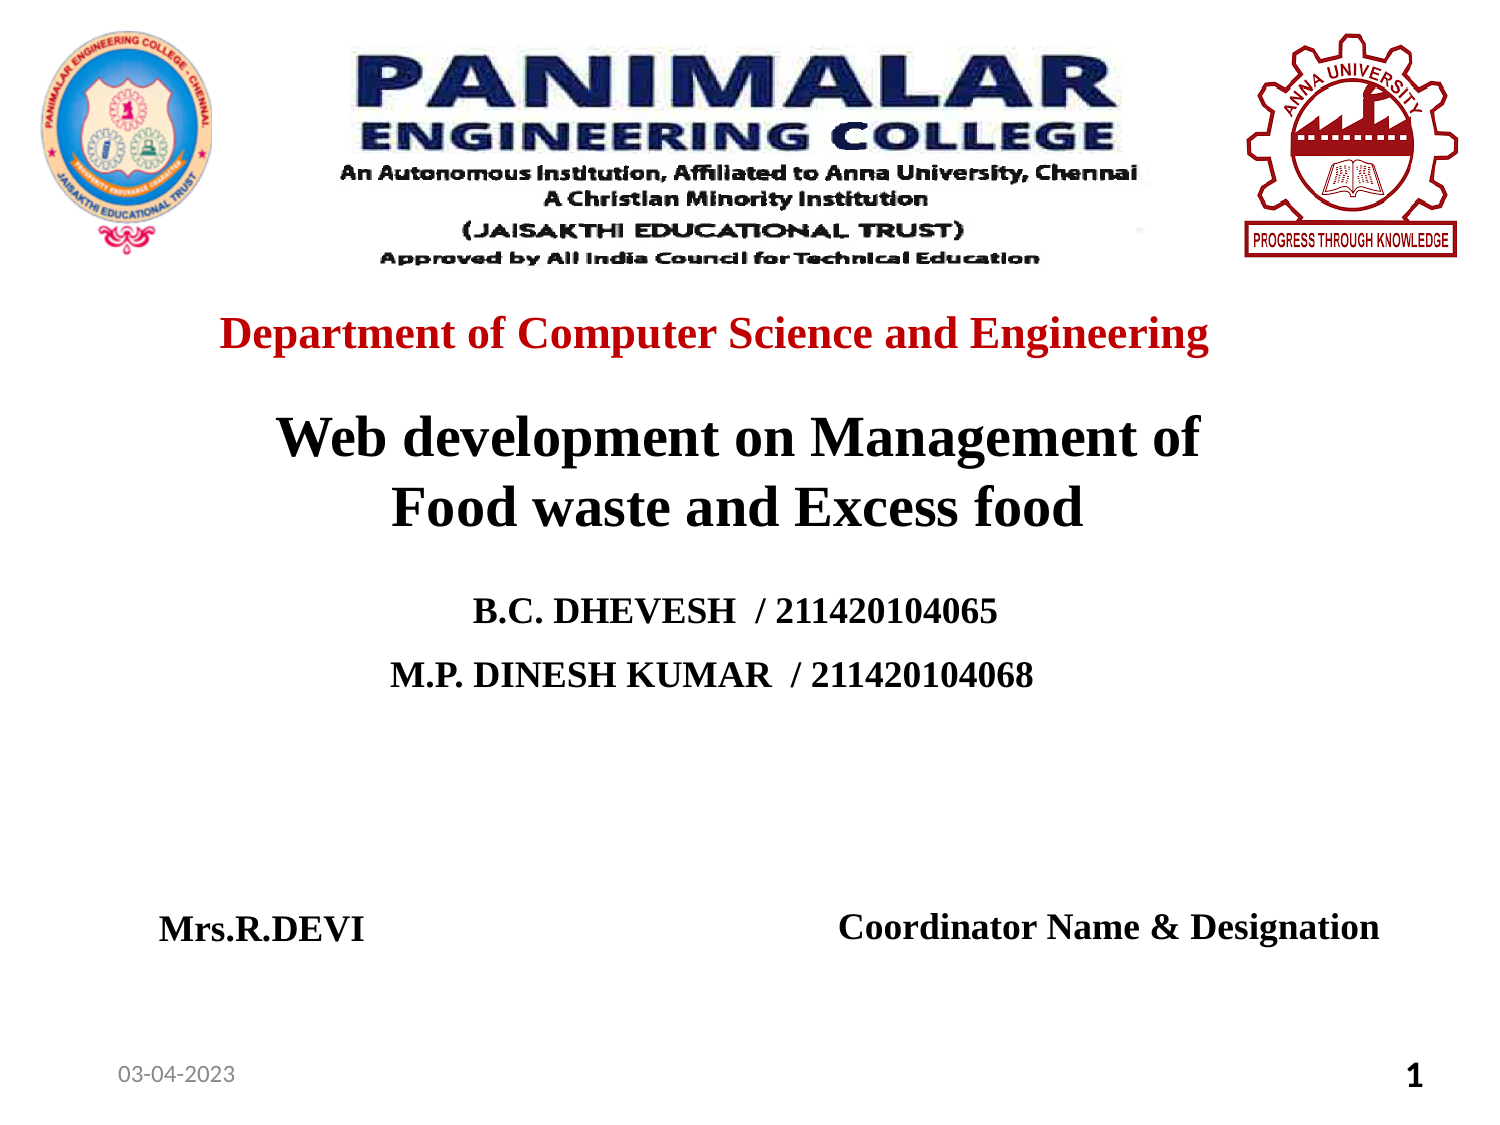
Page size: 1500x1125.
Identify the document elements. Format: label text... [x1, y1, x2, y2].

text_box B.C. DHEVESH / 211420104065 M.P. DINESH KUMAR / 211420104068 [341, 578, 1130, 703]
picture [17, 20, 1459, 272]
slide_number ‹#› [1059, 1042, 1439, 1103]
text_box Web development on Management of Food waste and Excess food [222, 390, 1254, 546]
text_box Department of Computer Science and Engineering [204, 295, 1296, 366]
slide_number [103, 1042, 441, 1103]
text_box Coordinator Name & Designation [822, 894, 1404, 955]
text_box Mrs.R.DEVI [143, 896, 790, 957]
